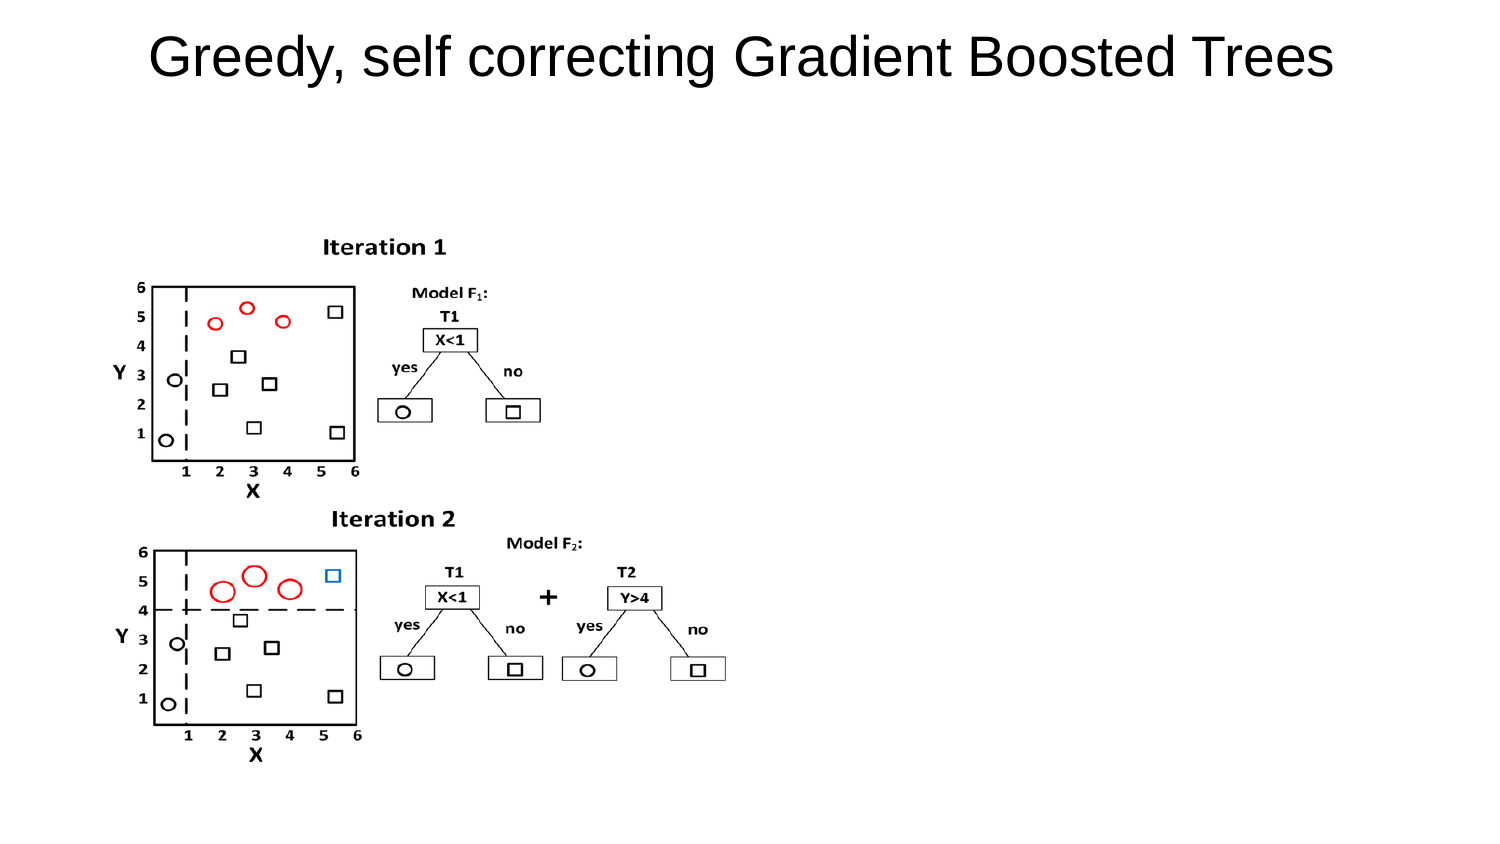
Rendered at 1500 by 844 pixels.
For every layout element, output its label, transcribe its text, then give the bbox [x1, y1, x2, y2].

picture [111, 236, 904, 768]
title Greedy, self correcting Gradient Boosted Trees [51, 10, 1449, 104]
